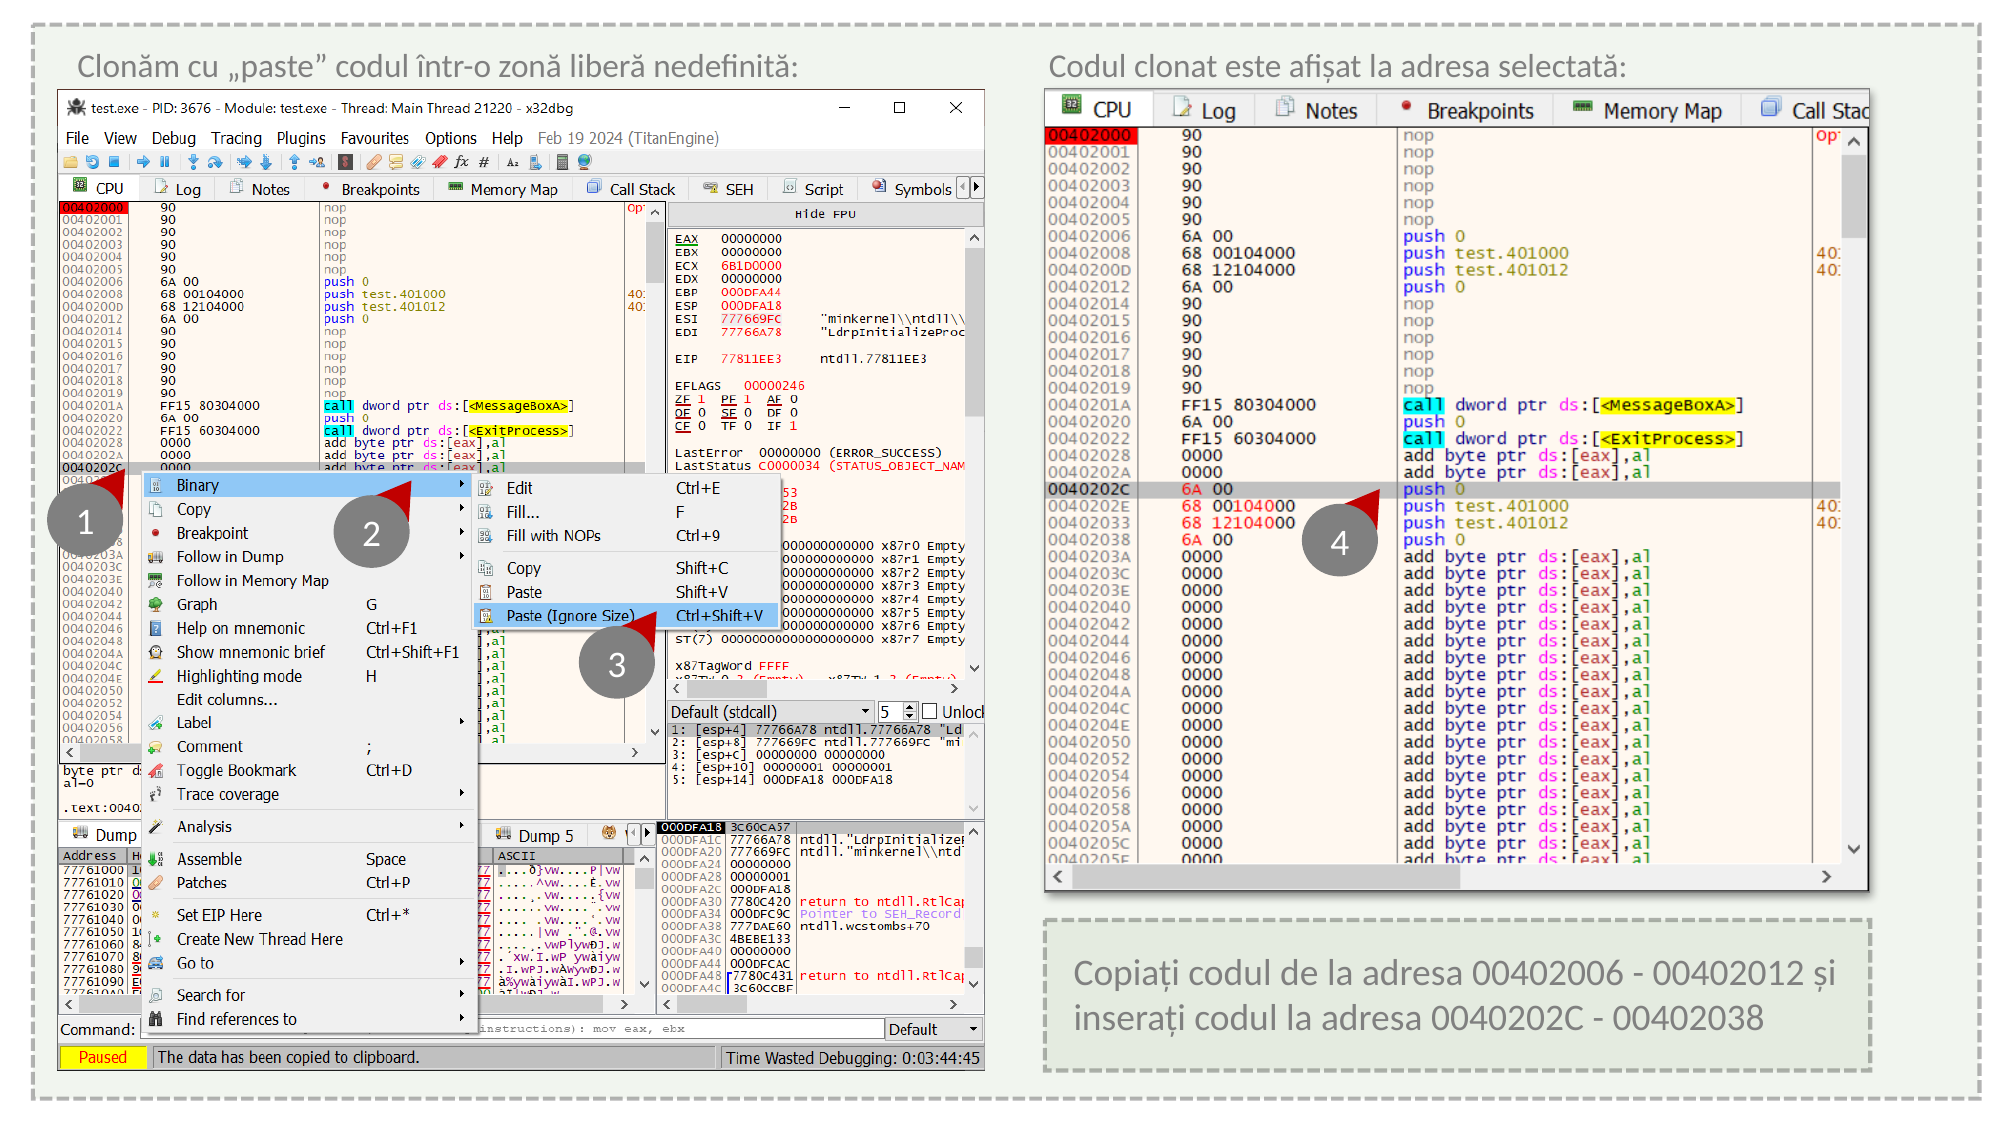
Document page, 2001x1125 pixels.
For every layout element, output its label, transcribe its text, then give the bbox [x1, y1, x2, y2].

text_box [578, 602, 655, 699]
picture [1044, 89, 1869, 893]
text_box Codul clonat este afișat la adresa selectată: [1034, 36, 1855, 92]
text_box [1301, 480, 1378, 577]
text_box [32, 24, 1980, 1099]
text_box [47, 459, 124, 557]
picture [57, 89, 985, 1071]
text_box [333, 471, 410, 568]
text_box Copiați codul de la adresa 00402006 - 00402012 și inserați codul la adresa 0040202C - 00402038 [1058, 940, 1855, 1046]
text_box Clonăm cu „paste” codul într-o zonă liberă nedefinită: [62, 36, 816, 89]
